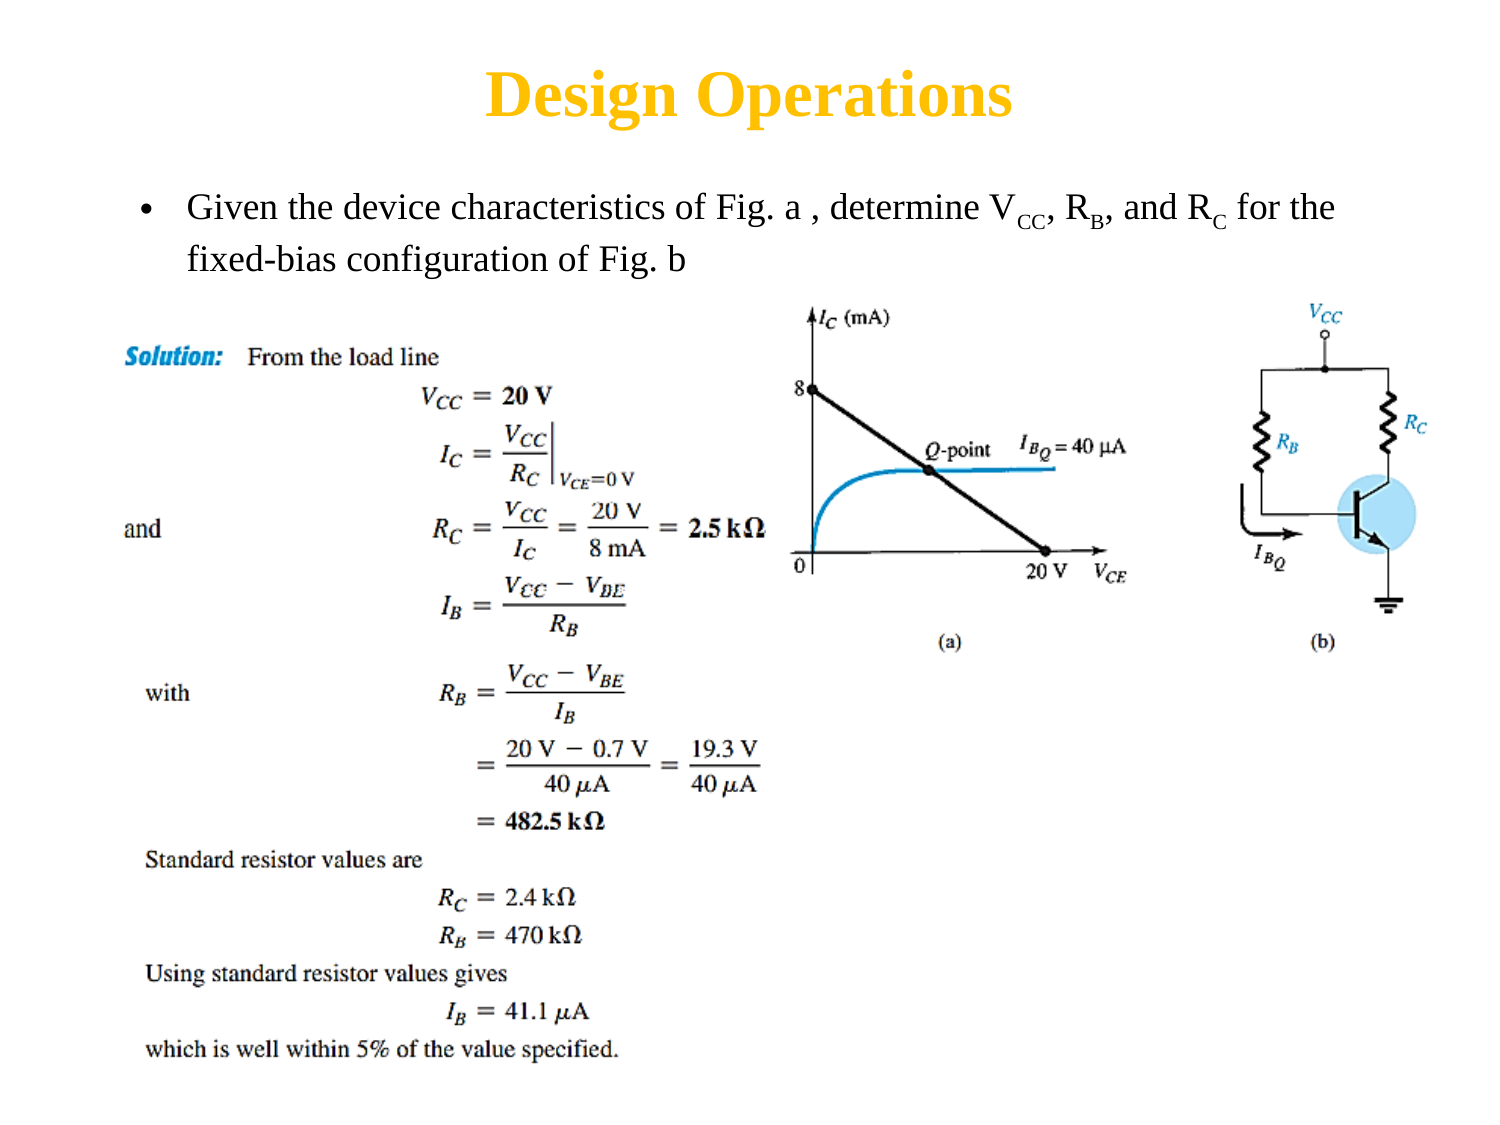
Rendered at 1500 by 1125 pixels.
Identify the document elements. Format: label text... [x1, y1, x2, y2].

text_box Given the device characteristics of Fig. a , determine VCC, RB, and RC for the fixed-bias configuration of Fig. b [125, 175, 1375, 286]
text_box Design Operations [50, 42, 1450, 137]
picture [85, 282, 1430, 1083]
